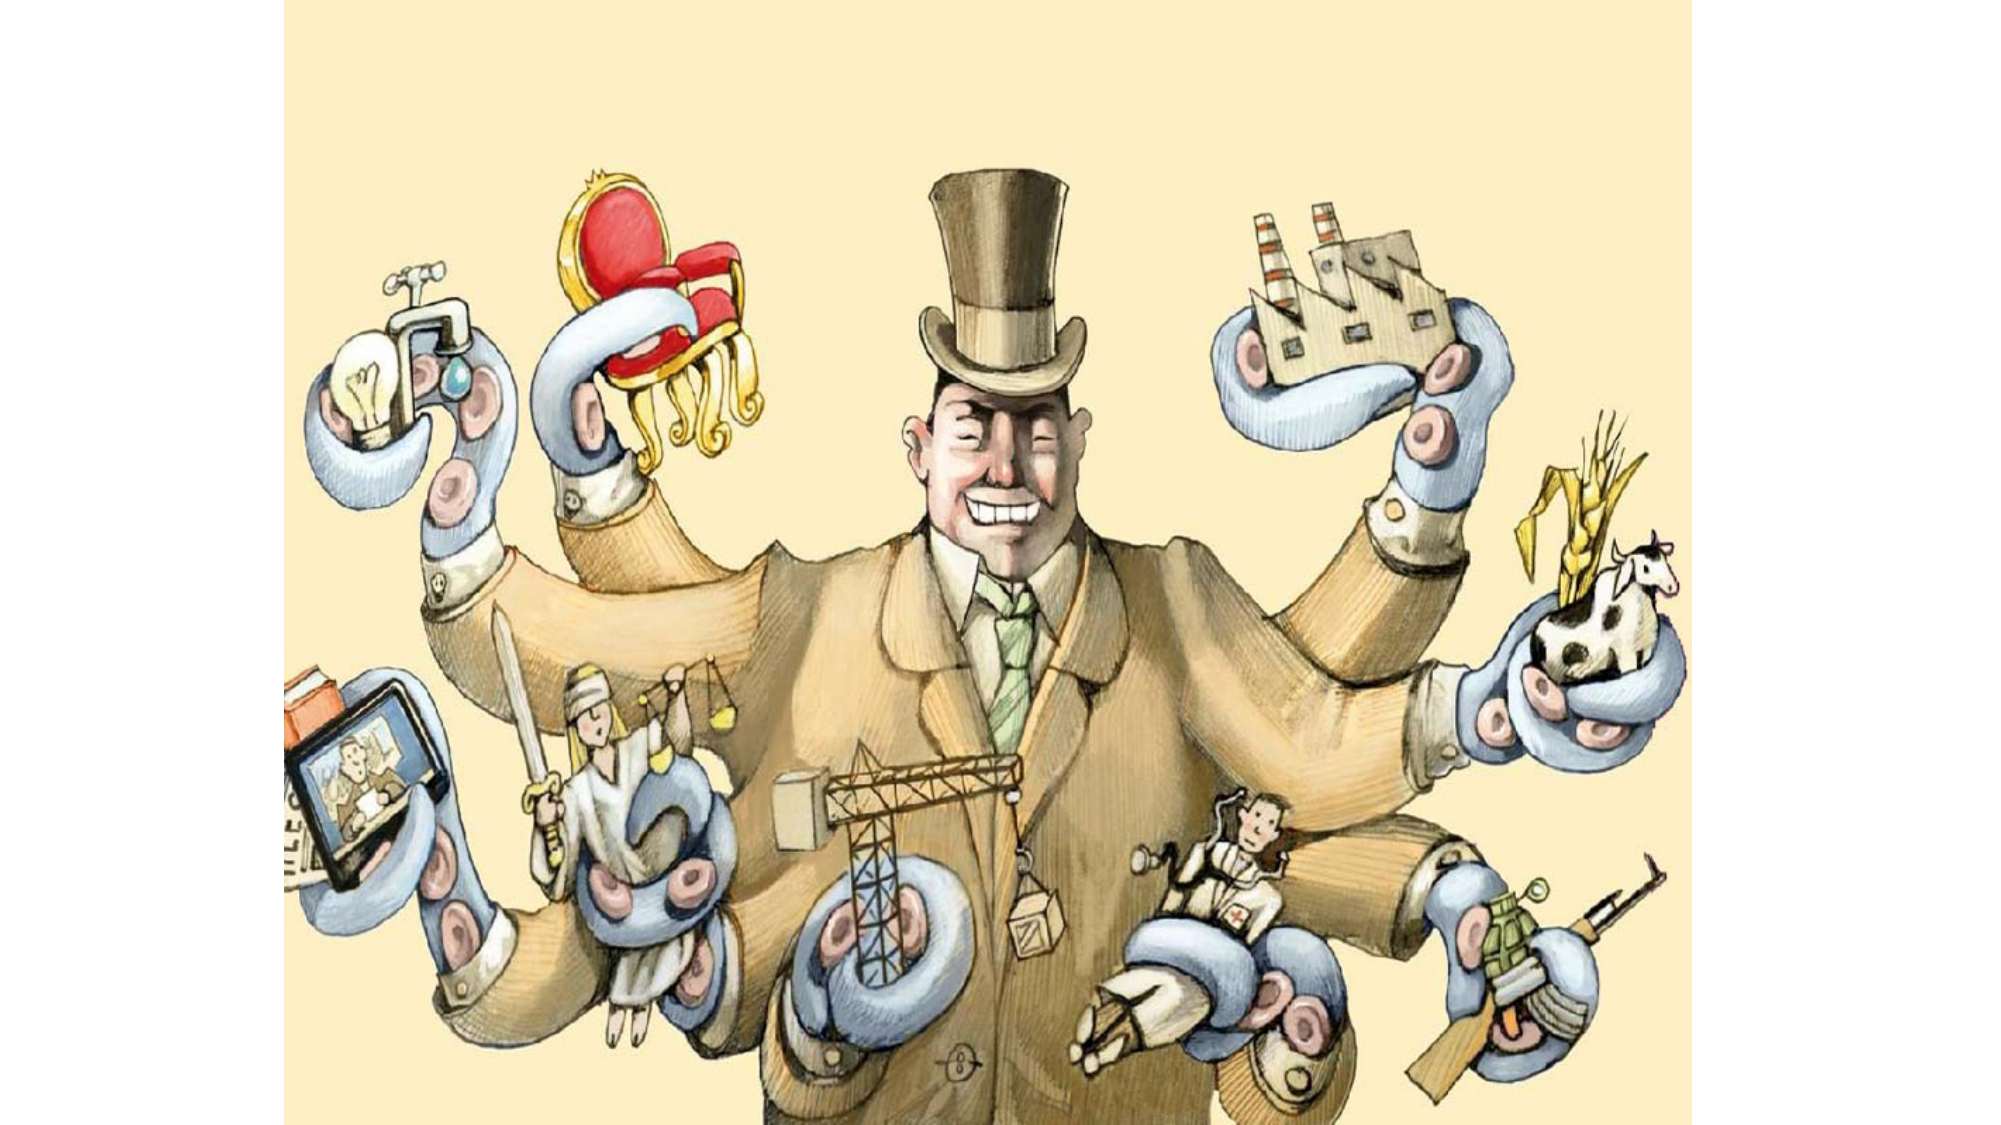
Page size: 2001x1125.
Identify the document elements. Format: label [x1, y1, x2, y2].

picture [284, 0, 1692, 1125]
